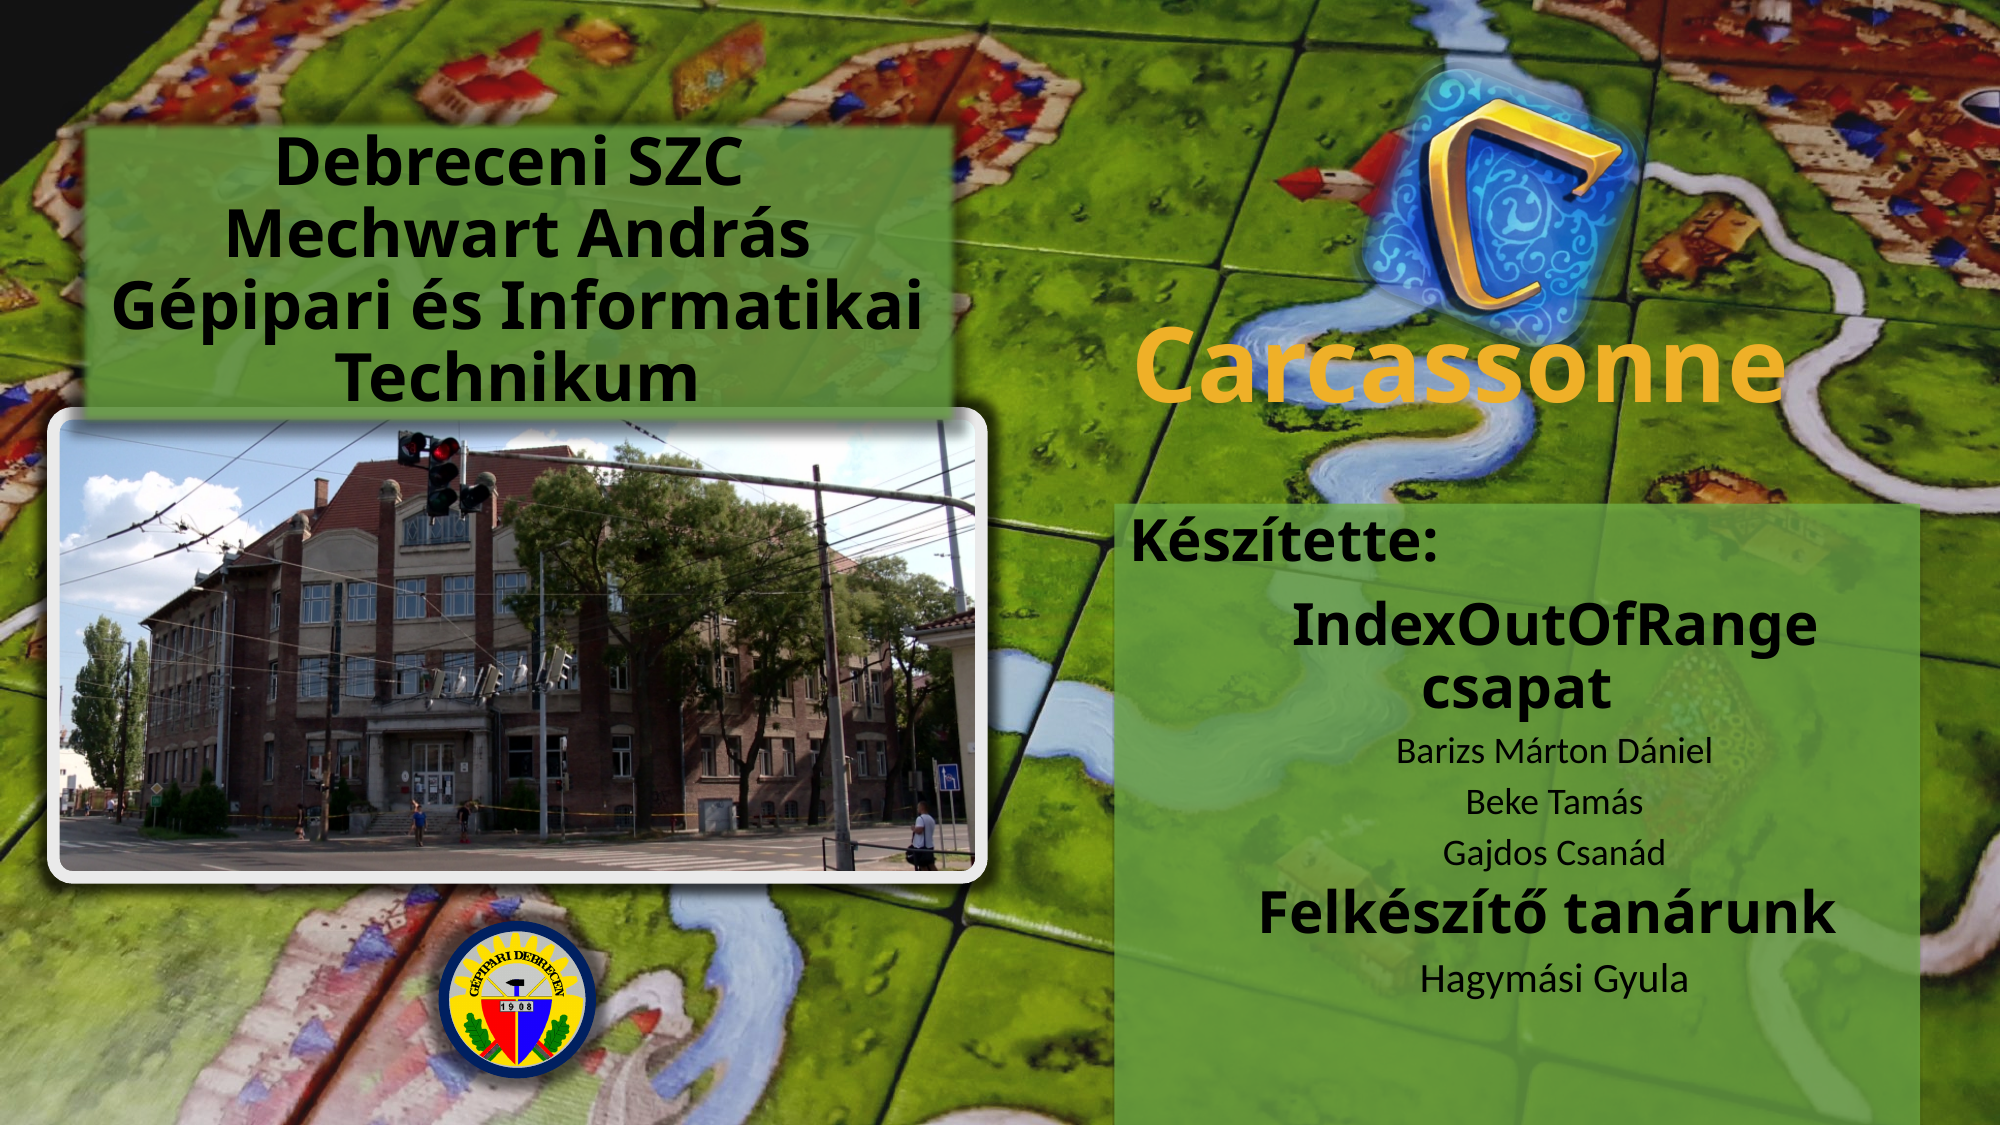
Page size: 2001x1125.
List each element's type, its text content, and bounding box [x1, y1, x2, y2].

subtitle Készítette: IndexOutOfRange csapat Barizs Márton Dániel Beke Tamás Gajdos Csanád Felkészítő tanárunk Hagymási Gyula [1114, 503, 1921, 1125]
text_box Debreceni SZC Mechwart András Gépipari és Informatikai Technikum [91, 132, 947, 413]
picture [0, 0, 2000, 1125]
title Carcassonne [999, 272, 1921, 433]
